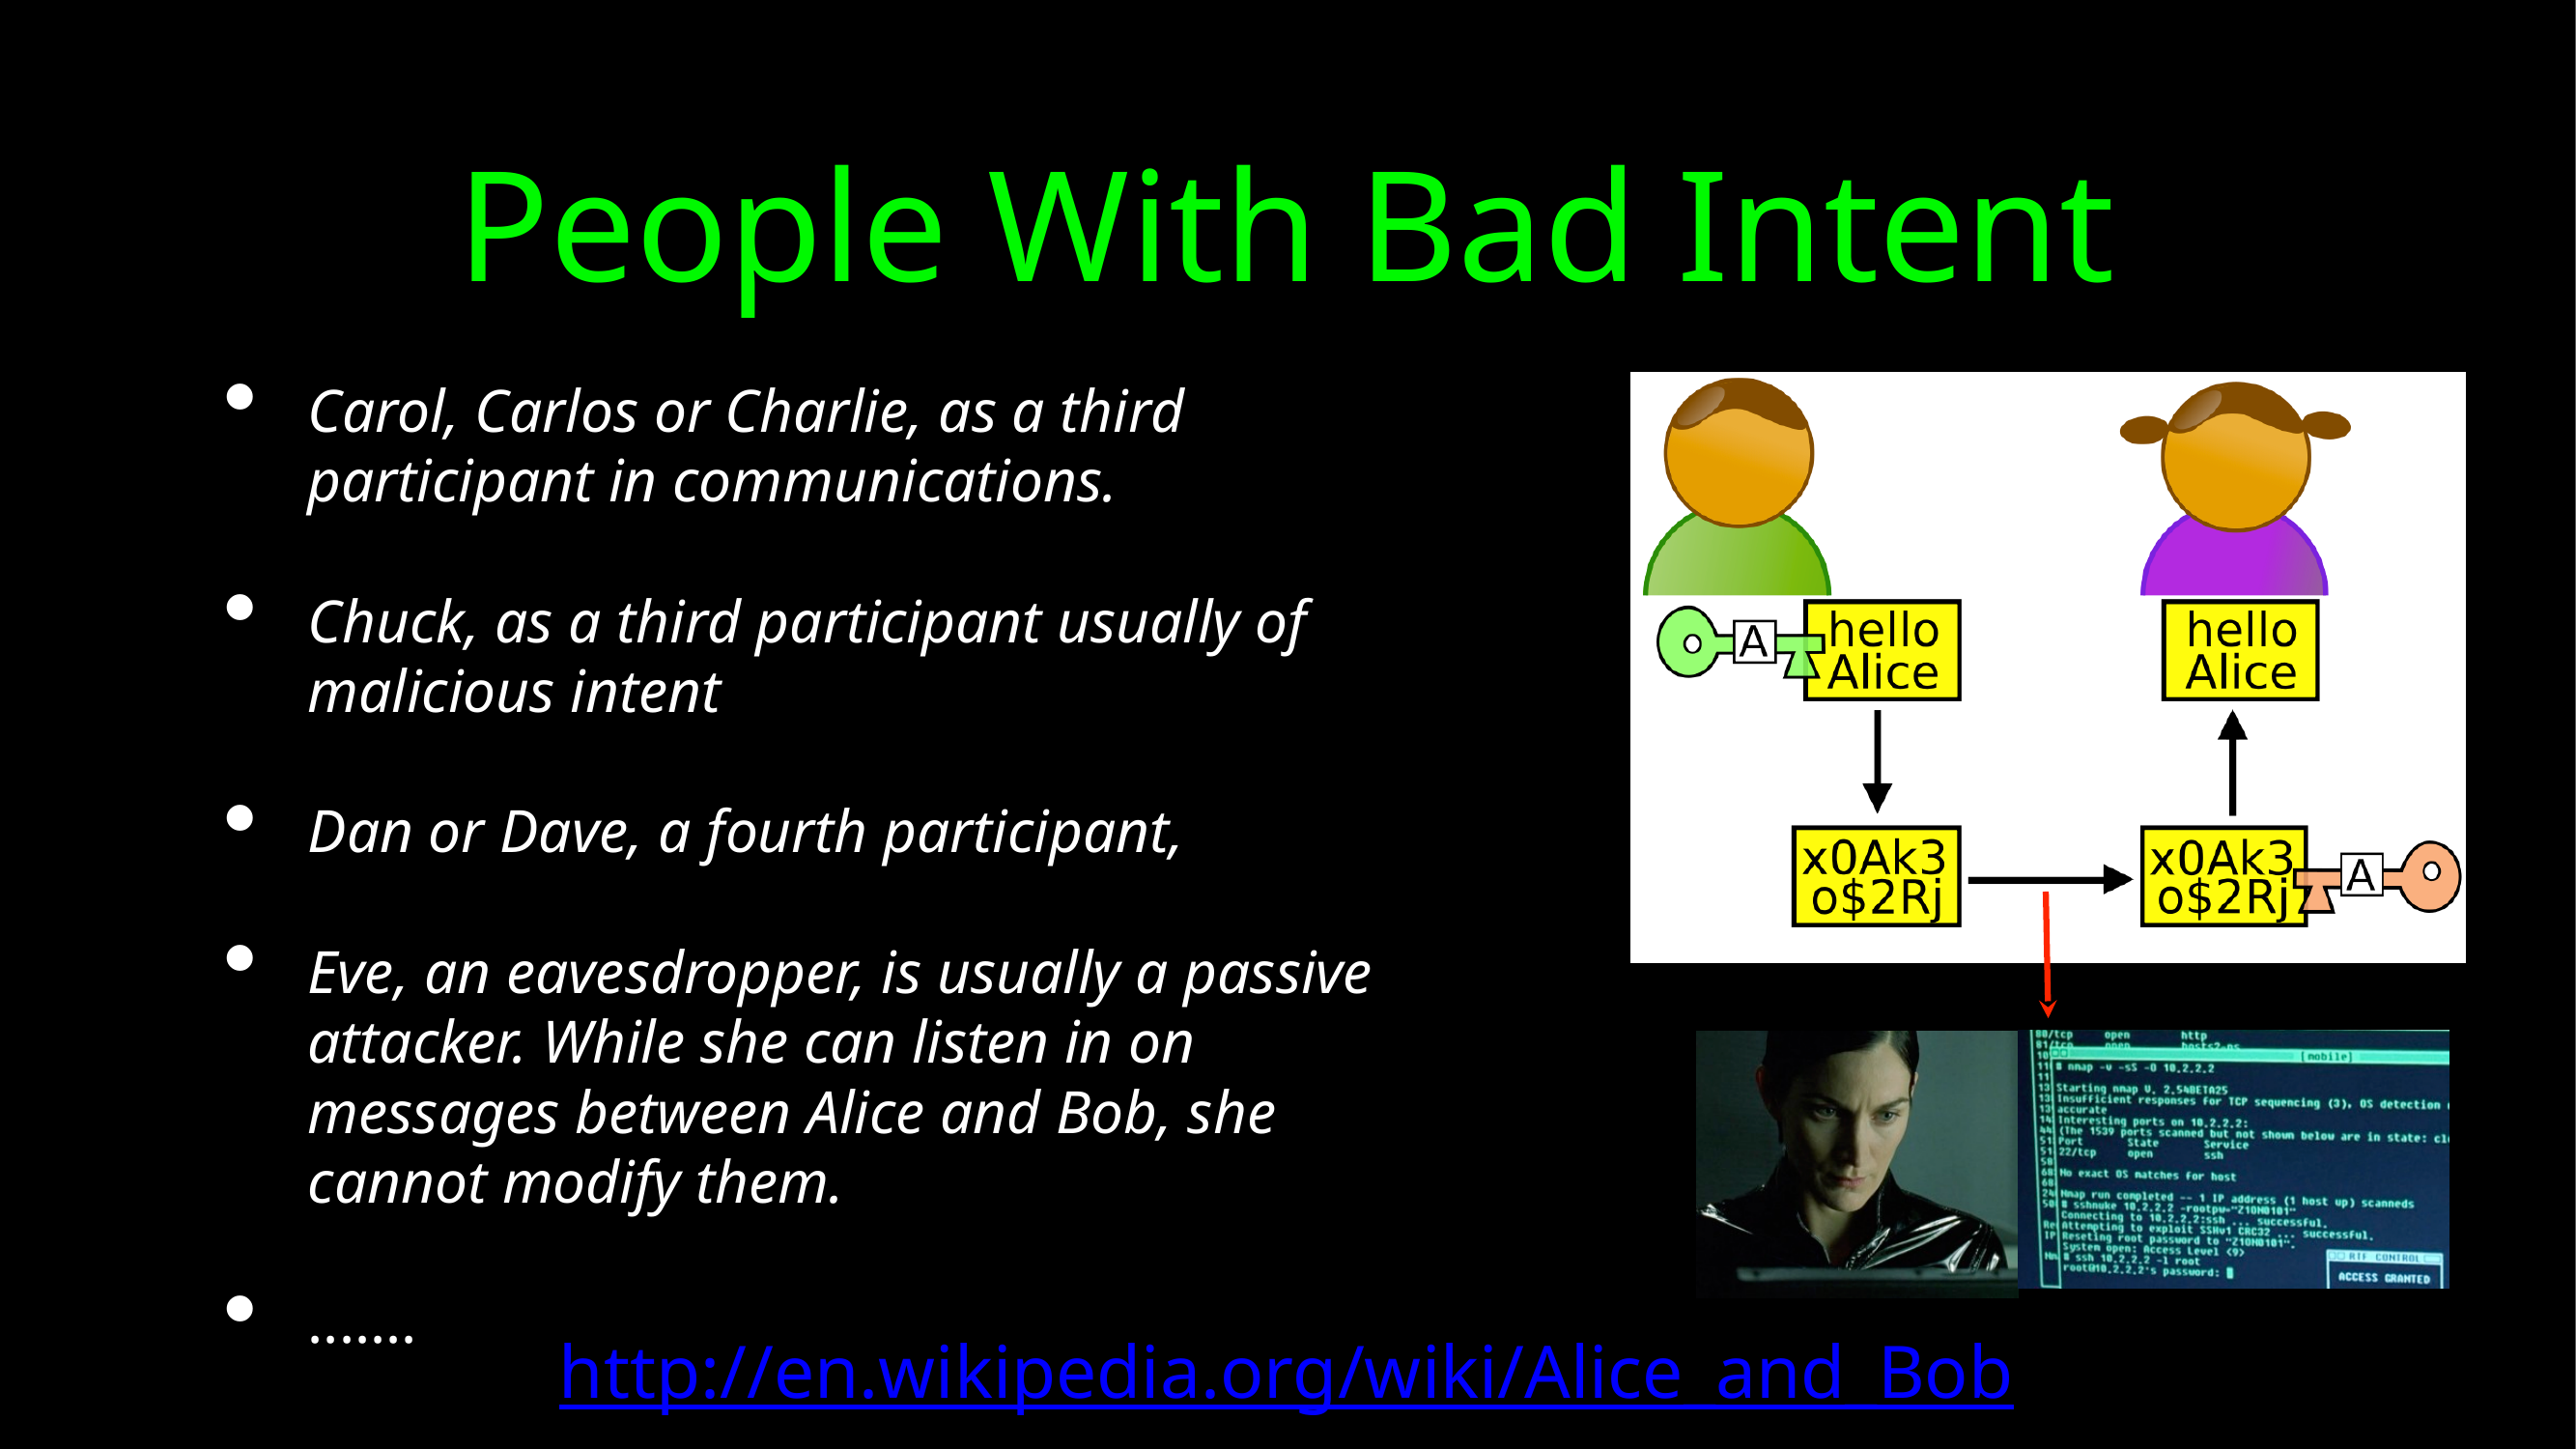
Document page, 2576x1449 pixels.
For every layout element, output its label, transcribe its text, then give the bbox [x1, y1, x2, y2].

text_box http://en.wikipedia.org/wiki/Alice_and_Bob [551, 1318, 2023, 1434]
title People With Bad Intent [183, 38, 2392, 404]
text_box [2042, 1006, 2054, 1019]
picture [2435, 1134, 2449, 1143]
picture [1696, 1030, 2449, 1298]
picture [1629, 372, 2466, 963]
list Carol, Carlos or Charlie, as a third participant in communications. Chuck, as a third participant usually of malicious intent Dan or Dave, a fourth participant, Eve, an eavesdropper, is usually a passive attacker. While she can listen in on messages between Alice and Bob, she cannot modify them. ....... [183, 412, 1461, 1317]
